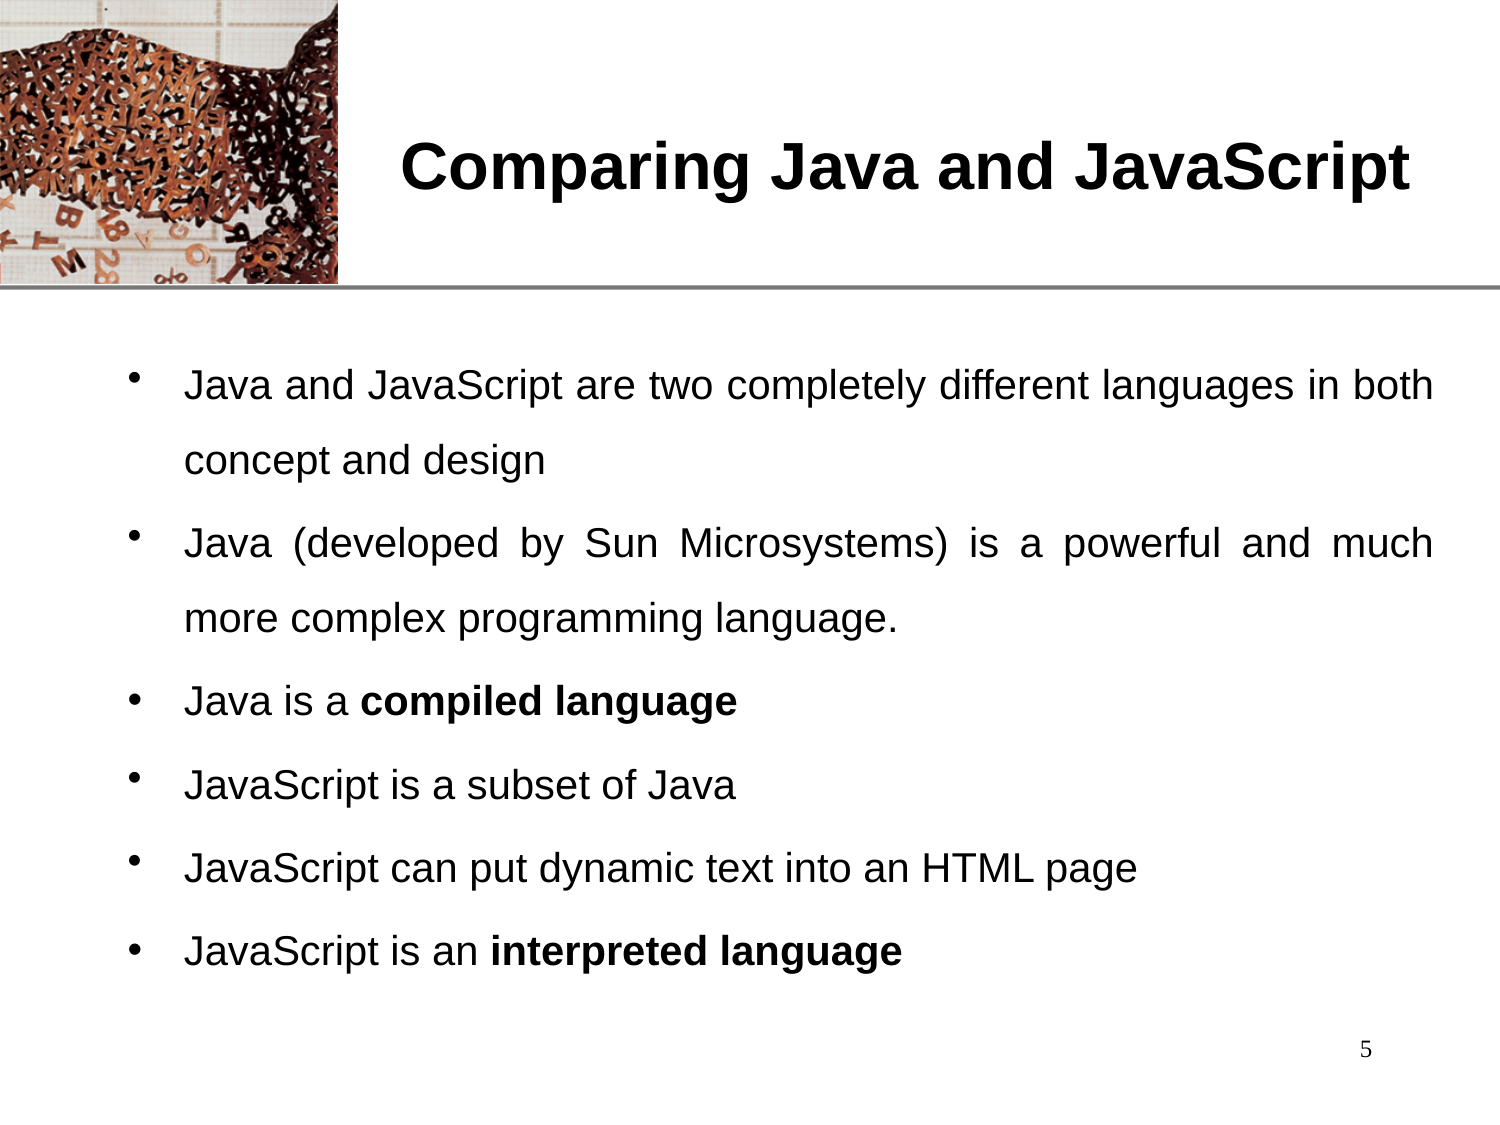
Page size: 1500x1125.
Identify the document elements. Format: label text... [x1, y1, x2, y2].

title Comparing Java and JavaScript [337, 62, 1476, 263]
list Java and JavaScript are two completely different languages in both concept and design Java (developed by Sun Microsystems) is a powerful and much more complex programming language. Java is a compiled language JavaScript is a subset of Java JavaScript can put dynamic text into an HTML page JavaScript is an interpreted language [112, 324, 1451, 1125]
picture [0, 0, 338, 284]
